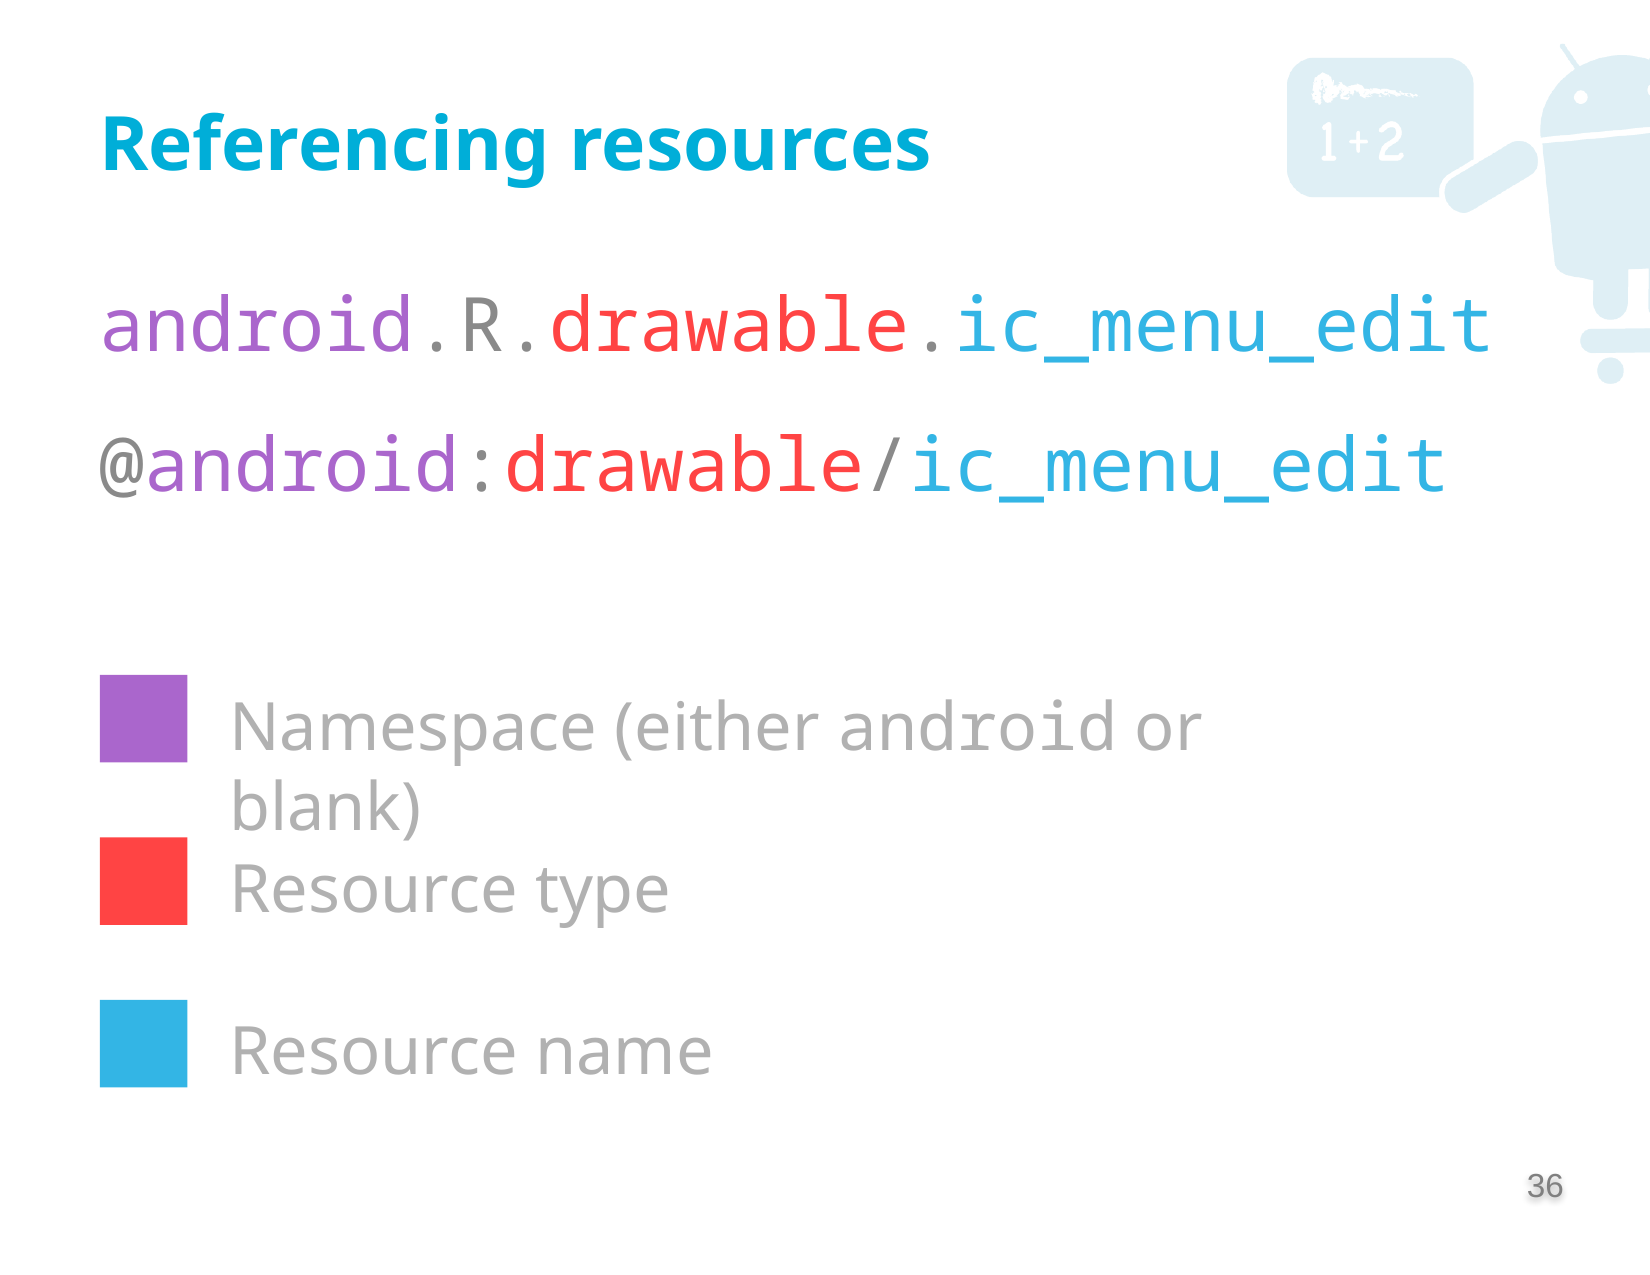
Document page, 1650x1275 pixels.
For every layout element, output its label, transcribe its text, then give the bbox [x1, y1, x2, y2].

list android.R.drawable.ic_menu_edit @android:drawable/ic_menu_edit [82, 267, 1568, 1135]
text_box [99, 674, 1351, 776]
title Referencing resources [82, 50, 1568, 230]
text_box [99, 999, 1351, 1101]
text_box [99, 837, 1351, 938]
